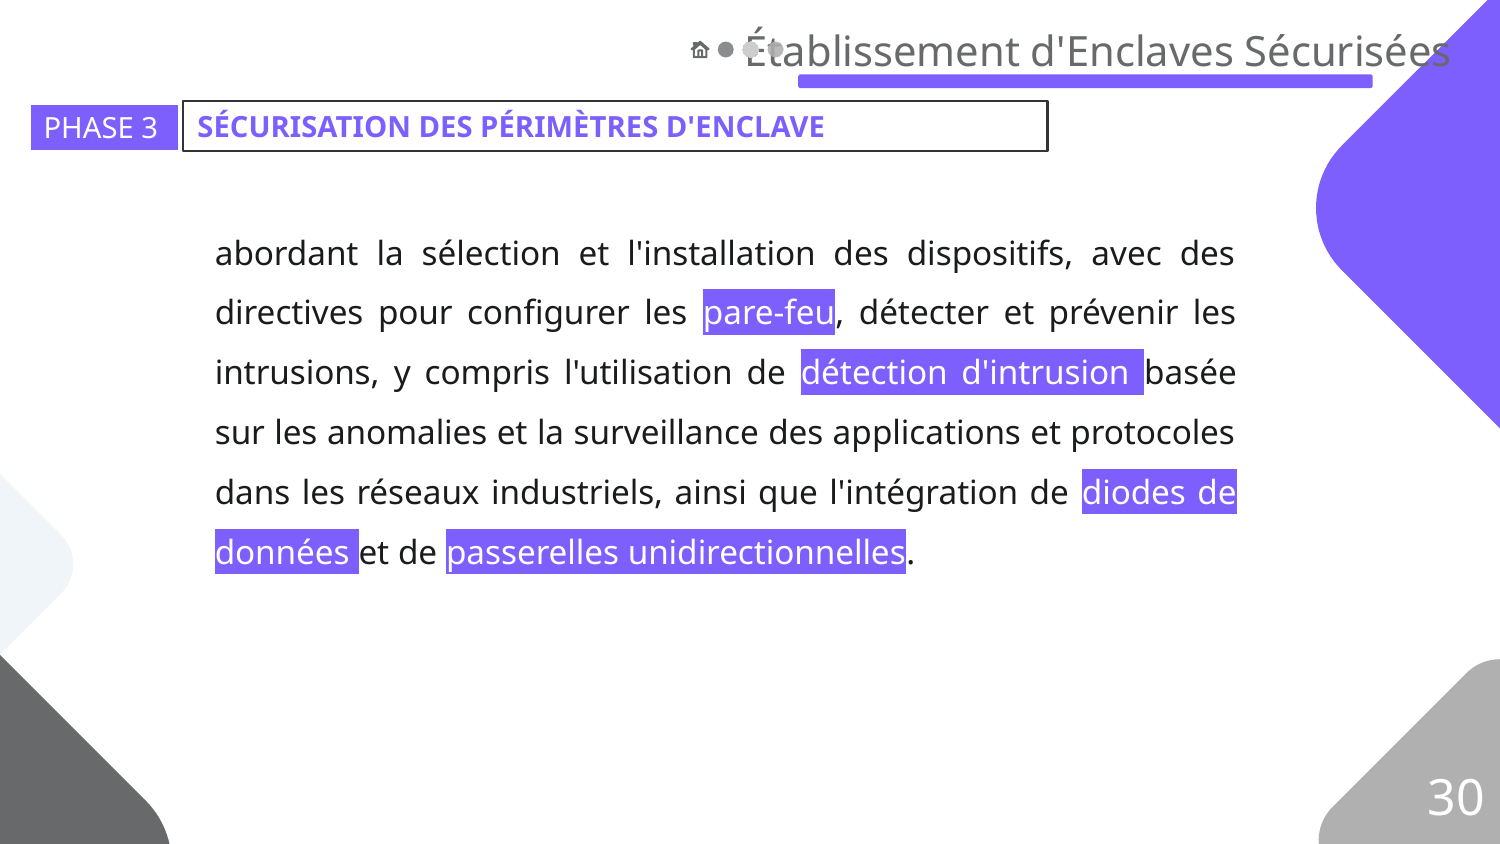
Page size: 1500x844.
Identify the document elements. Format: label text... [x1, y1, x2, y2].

text_box [798, 75, 1373, 89]
text_box abordant la sélection et l'installation des dispositifs, avec des directives pour configurer les pare-feu, détecter et prévenir les intrusions, y compris l'utilisation de détection d'intrusion basée sur les anomalies et la surveillance des applications et protocoles dans les réseaux industriels, ainsi que l'intégration de diodes de données et de passerelles unidirectionnelles. [199, 204, 1252, 579]
text_box 30 [1418, 760, 1494, 838]
text_box [717, 41, 734, 58]
title Établissement d'Enclaves Sécurisées [704, 10, 1493, 90]
text_box [767, 41, 784, 58]
text_box [742, 41, 759, 58]
text_box PHASE 3 [27, 100, 182, 154]
text_box [691, 41, 709, 58]
text_box SÉCURISATION DES PÉRIMÈTRES D'ENCLAVE [182, 101, 1048, 152]
